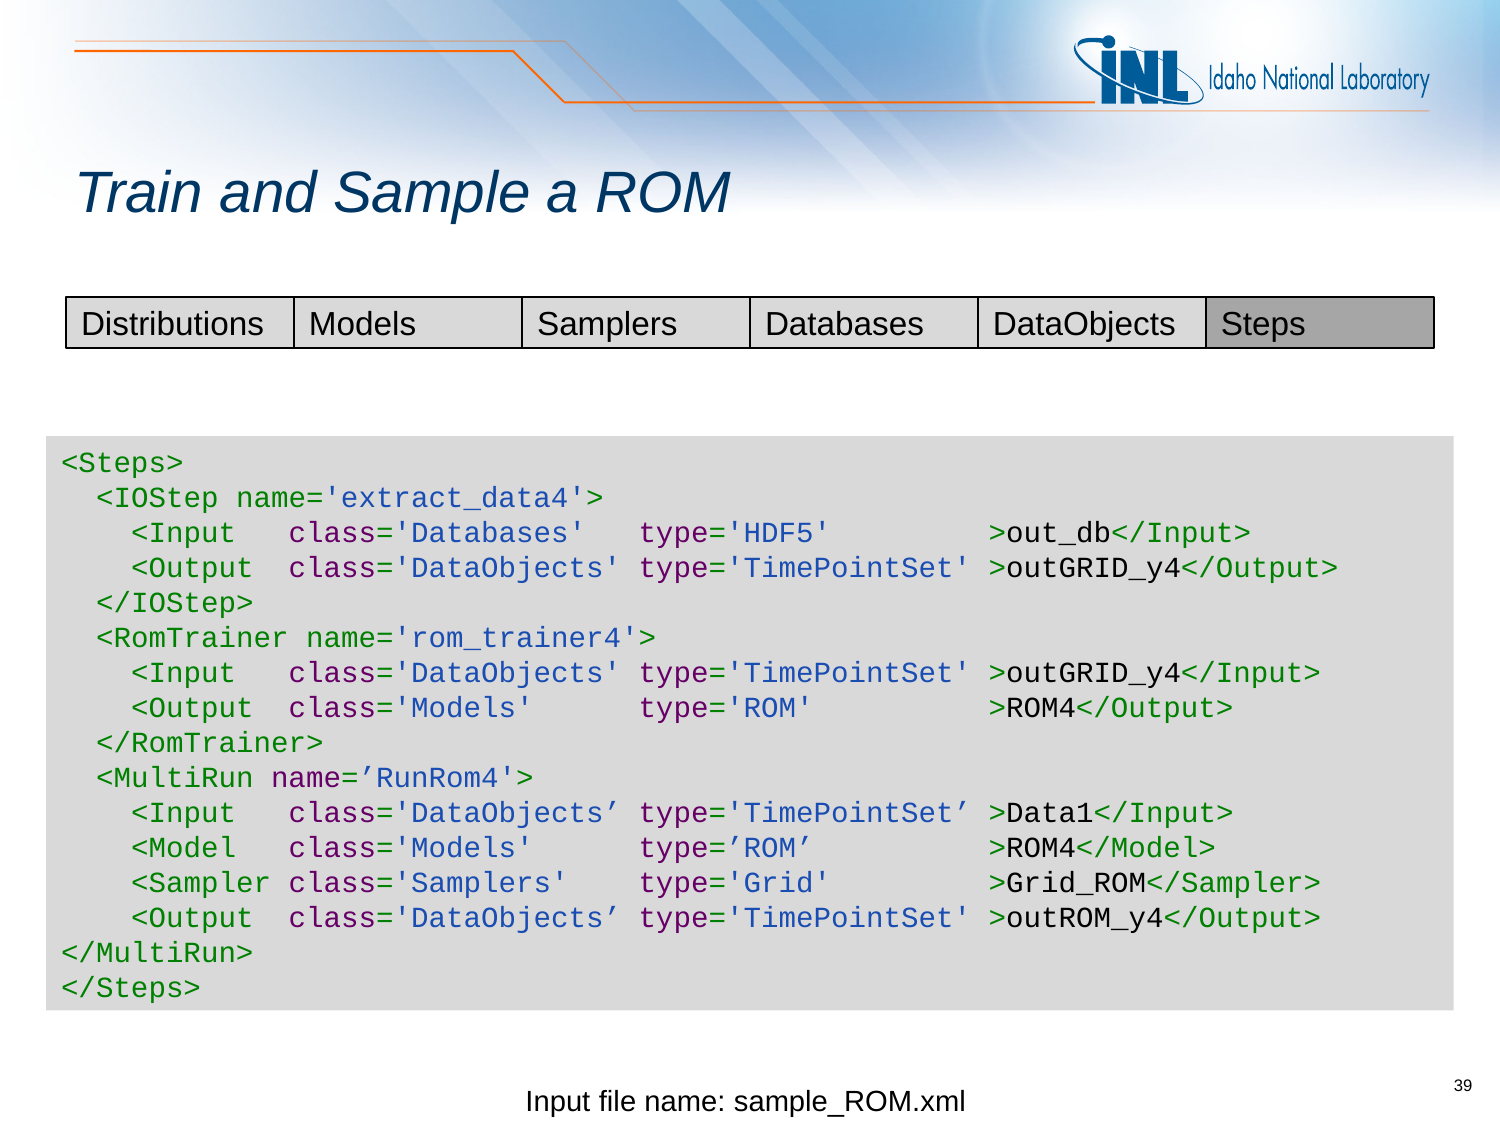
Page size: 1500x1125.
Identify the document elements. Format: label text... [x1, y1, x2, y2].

text_box Samplers [522, 296, 749, 349]
text_box <Steps> <IOStep name='extract_data4'> <Input class='Databases' type='HDF5' >out_db</Input> <Output class='DataObjects' type='TimePointSet' >outGRID_y4</Output> </IOStep> <RomTrainer name='rom_trainer4'> <Input class='DataObjects' type='TimePointSet' >outGRID_y4</Input> <Output class='Models' type='ROM' >ROM4</Output> </RomTrainer> <MultiRun name=’RunRom4'> <Input class='DataObjects’ type='TimePointSet’ >Data1</Input> <Model class='Models' type=’ROM’ >ROM4</Model> <Sampler class='Samplers' type='Grid' >Grid_ROM</Sampler> <Output class='DataObjects’ type='TimePointSet' >outROM_y4</Output> </MultiRun> </Steps> [46, 436, 1454, 1011]
picture [0, 0, 1500, 1074]
text_box Distributions [66, 296, 293, 349]
text_box Input file name: sample_ROM.xml [0, 1074, 1500, 1125]
text_box Databases [749, 296, 977, 349]
text_box DataObjects [977, 296, 1206, 349]
text_box Models [293, 296, 522, 349]
title Train and Sample a ROM [74, 164, 1426, 227]
text_box Steps [1206, 296, 1434, 349]
